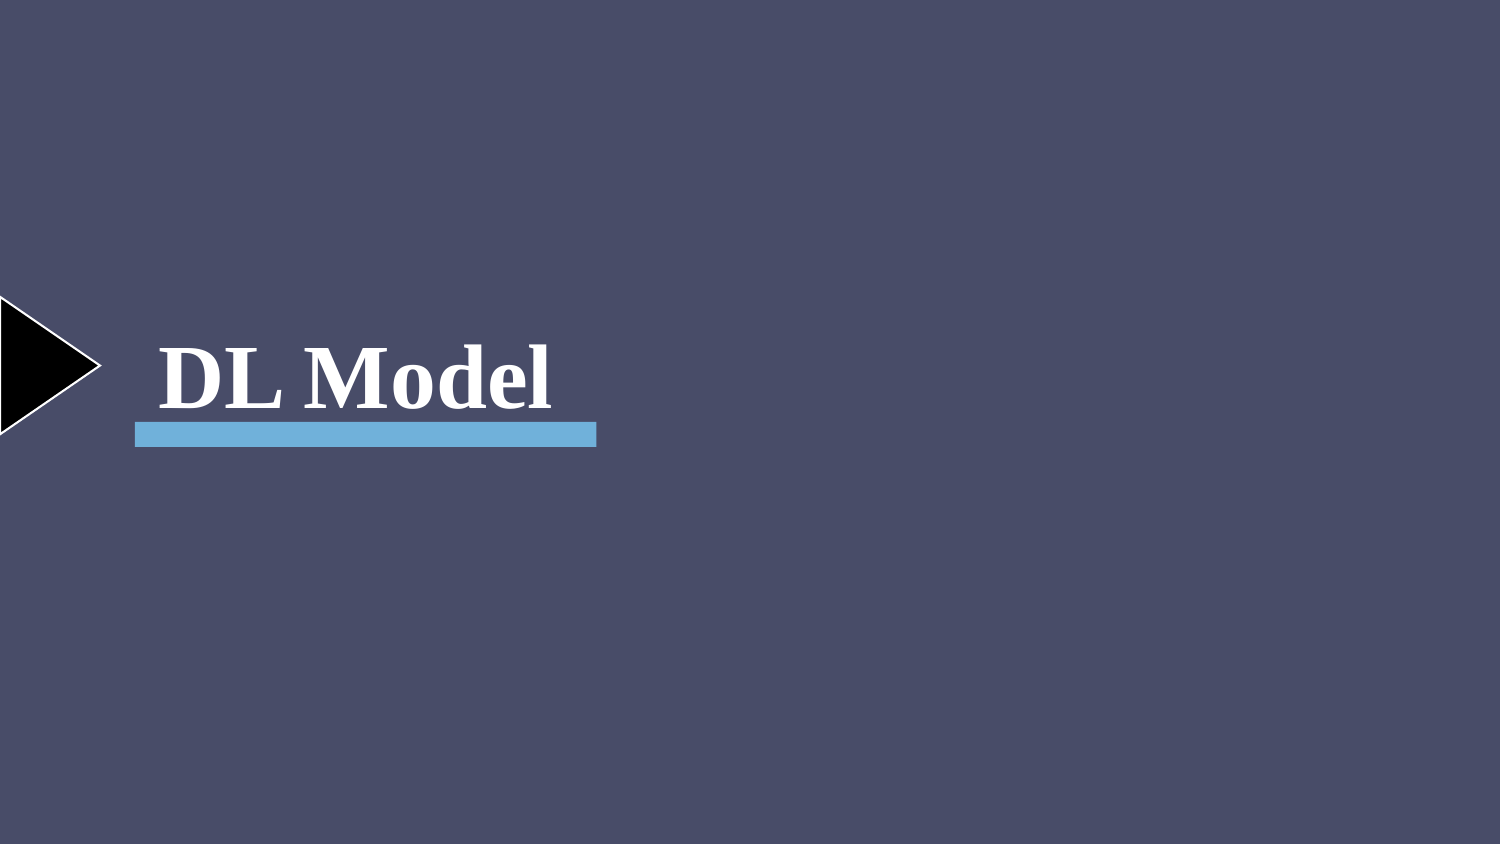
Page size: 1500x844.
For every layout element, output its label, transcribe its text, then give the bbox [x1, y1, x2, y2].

text_box [0, 295, 102, 436]
text_box DL Model [143, 309, 595, 419]
text_box [134, 421, 597, 447]
